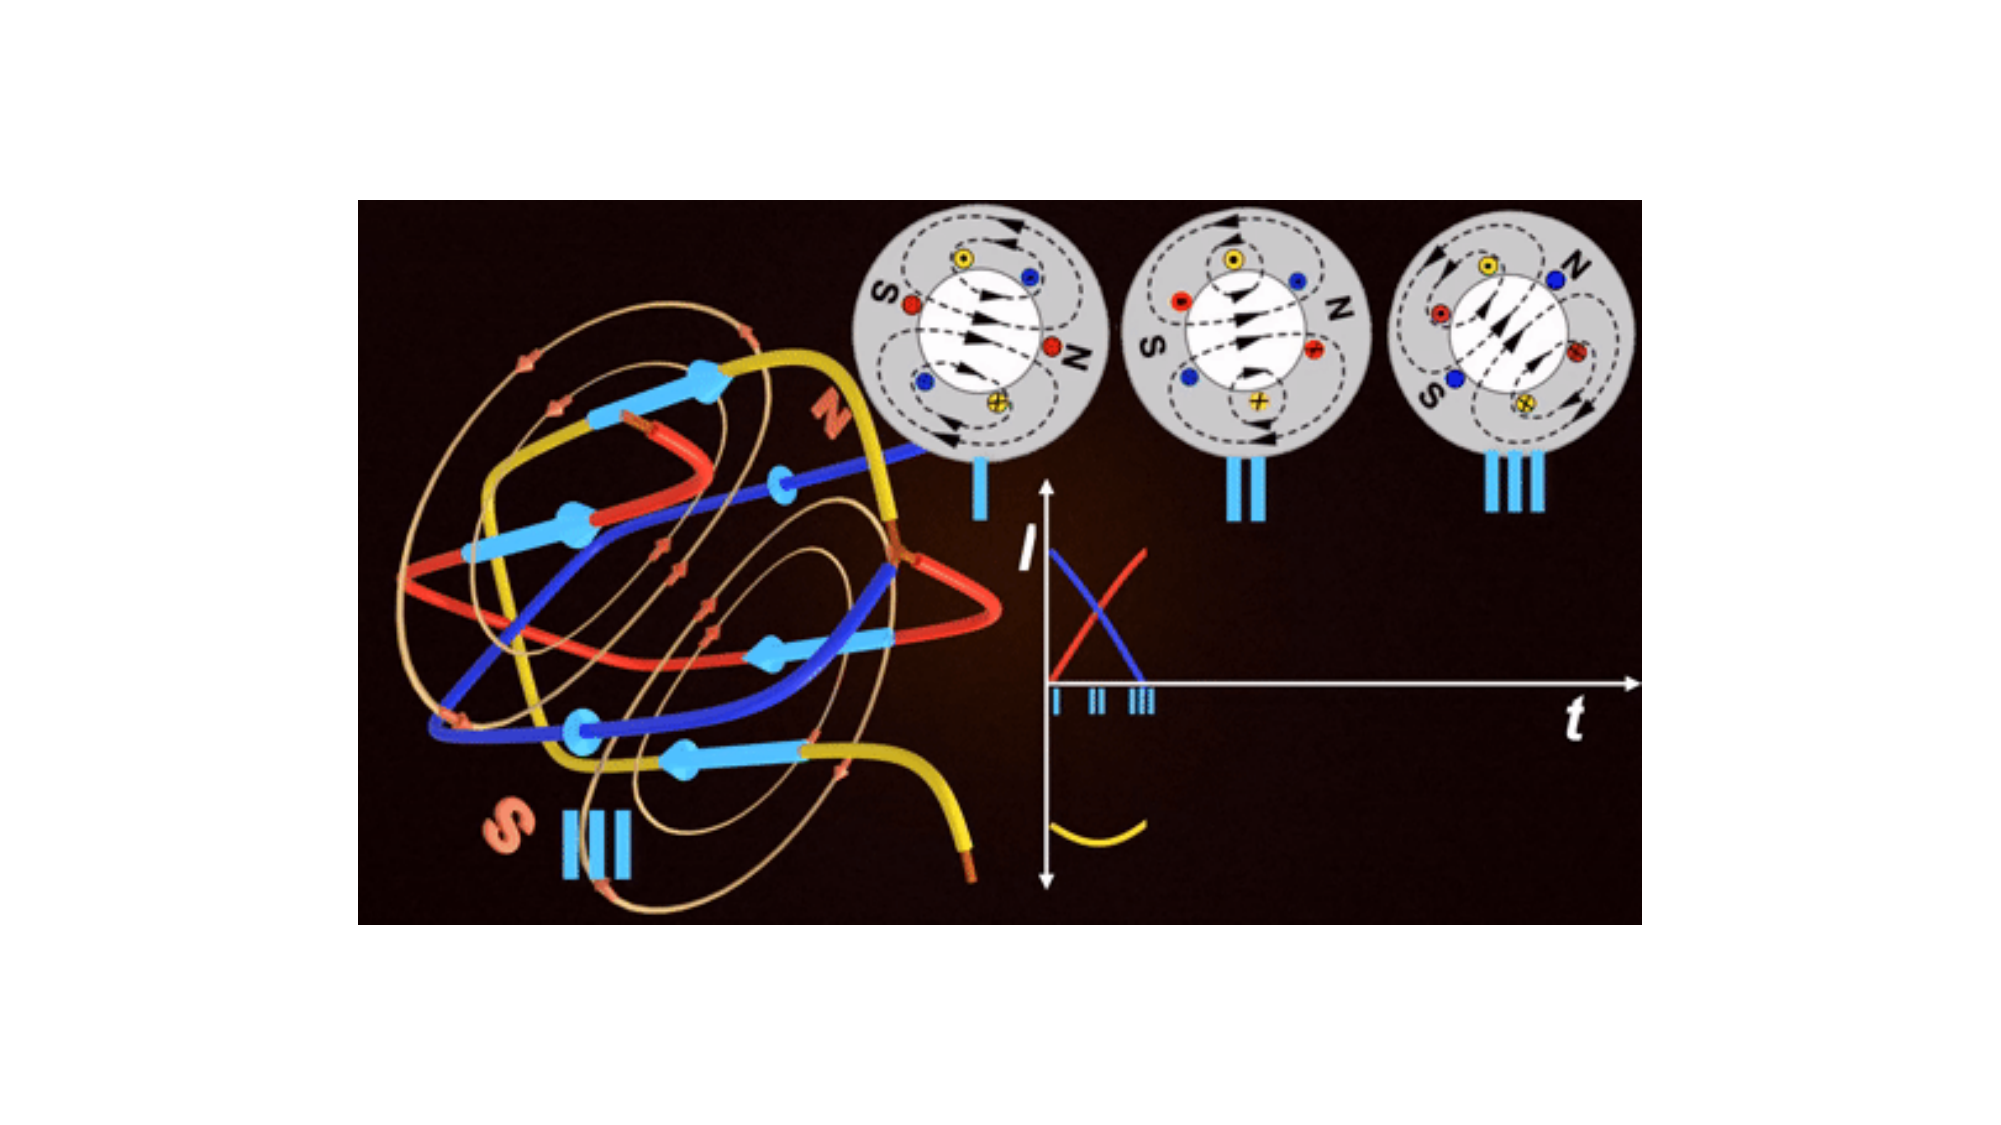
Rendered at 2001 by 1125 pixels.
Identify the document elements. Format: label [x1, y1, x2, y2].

list [358, 200, 1642, 925]
